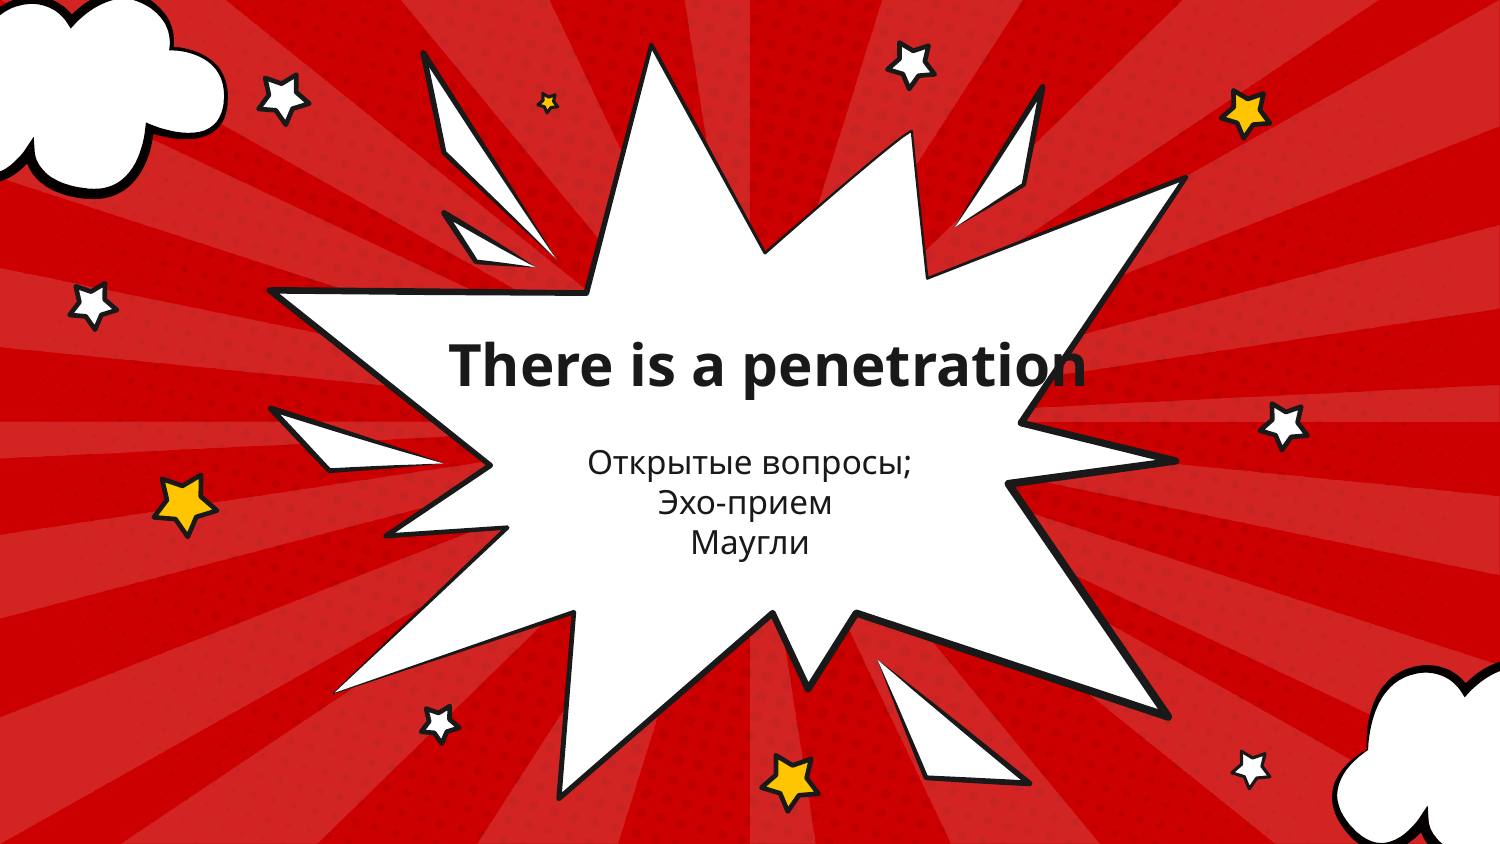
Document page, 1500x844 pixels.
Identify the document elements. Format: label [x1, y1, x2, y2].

text_box [1307, 659, 1500, 844]
text_box [1259, 403, 1308, 451]
picture [0, 0, 1500, 844]
text_box [266, 42, 1189, 802]
text_box [0, 0, 232, 200]
text_box [153, 474, 218, 537]
text_box [1221, 90, 1270, 139]
